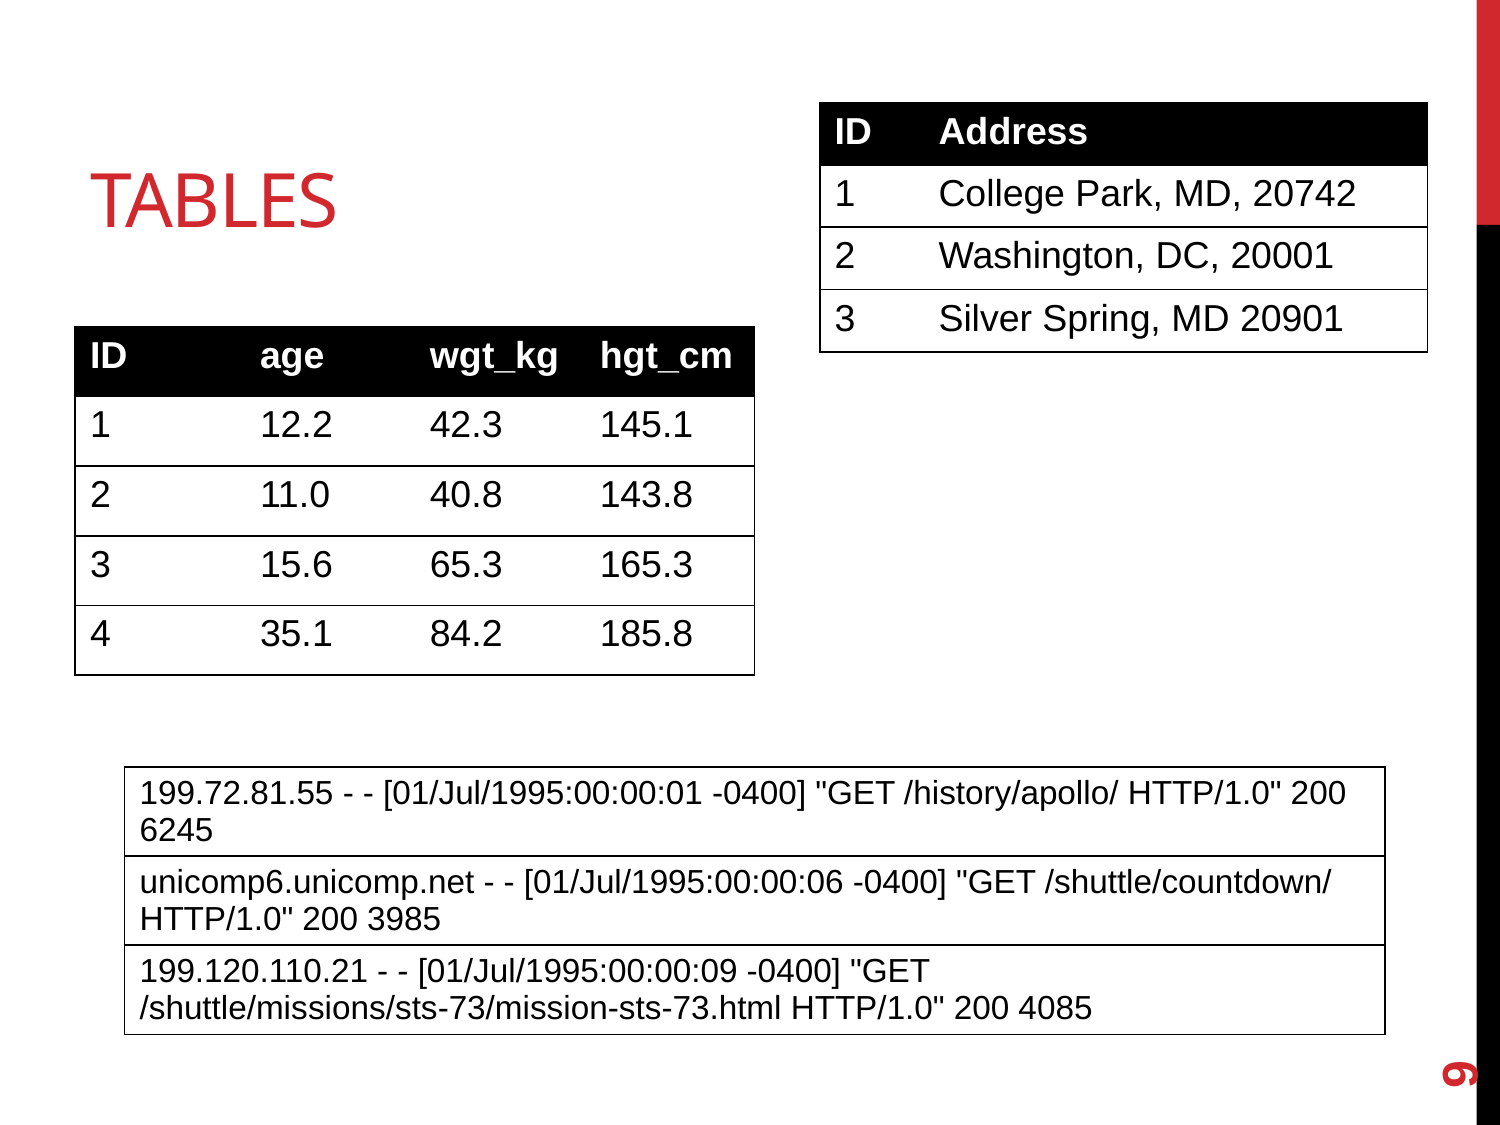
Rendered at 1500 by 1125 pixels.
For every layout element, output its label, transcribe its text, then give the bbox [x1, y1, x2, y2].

table_cell 42.3 [415, 397, 585, 465]
table_cell 40.8 [415, 467, 585, 535]
table_cell 65.3 [415, 537, 585, 605]
table_cell 199.120.110.21 - - [01/Jul/1995:00:00:09 -0400] "GET /shuttle/missions/sts-73/mission-sts-73.html HTTP/1.0" 200 4085 [125, 946, 1384, 1034]
table_cell College Park, MD, 20742 [923, 166, 1427, 226]
table_cell 2 [76, 467, 245, 535]
table_header age [245, 328, 415, 395]
table_cell 3 [76, 537, 245, 605]
table_cell 145.1 [585, 397, 754, 465]
table_header 199.72.81.55 - - [01/Jul/1995:00:00:01 -0400] "GET /history/apollo/ HTTP/1.0" 200 6245 [125, 768, 1384, 855]
table_cell 1 [76, 397, 245, 465]
table_cell 4 [76, 606, 245, 674]
table_cell unicomp6.unicomp.net - - [01/Jul/1995:00:00:06 -0400] "GET /shuttle/countdown/ HTTP/1.0" 200 3985 [125, 857, 1384, 944]
table_cell Washington, DC, 20001 [923, 228, 1427, 289]
table_header wgt_kg [415, 328, 585, 395]
table_cell 1 [821, 166, 923, 226]
table_header hgt_cm [585, 328, 754, 395]
table_header ID [821, 104, 923, 164]
table_cell 3 [821, 290, 923, 351]
table_header Address [923, 104, 1427, 164]
table_cell 165.3 [585, 537, 754, 605]
table_cell 15.6 [245, 537, 415, 605]
slide_number 9 [1427, 887, 1488, 1104]
table_cell Silver Spring, MD 20901 [923, 290, 1427, 351]
table_cell 12.2 [245, 397, 415, 465]
table_cell 35.1 [245, 606, 415, 674]
title Tables [75, 25, 1269, 250]
table_cell 185.8 [585, 606, 754, 674]
table_cell 143.8 [585, 467, 754, 535]
table_cell 11.0 [245, 467, 415, 535]
table_cell 84.2 [415, 606, 585, 674]
table_cell 2 [821, 228, 923, 289]
table_header ID [76, 328, 245, 395]
